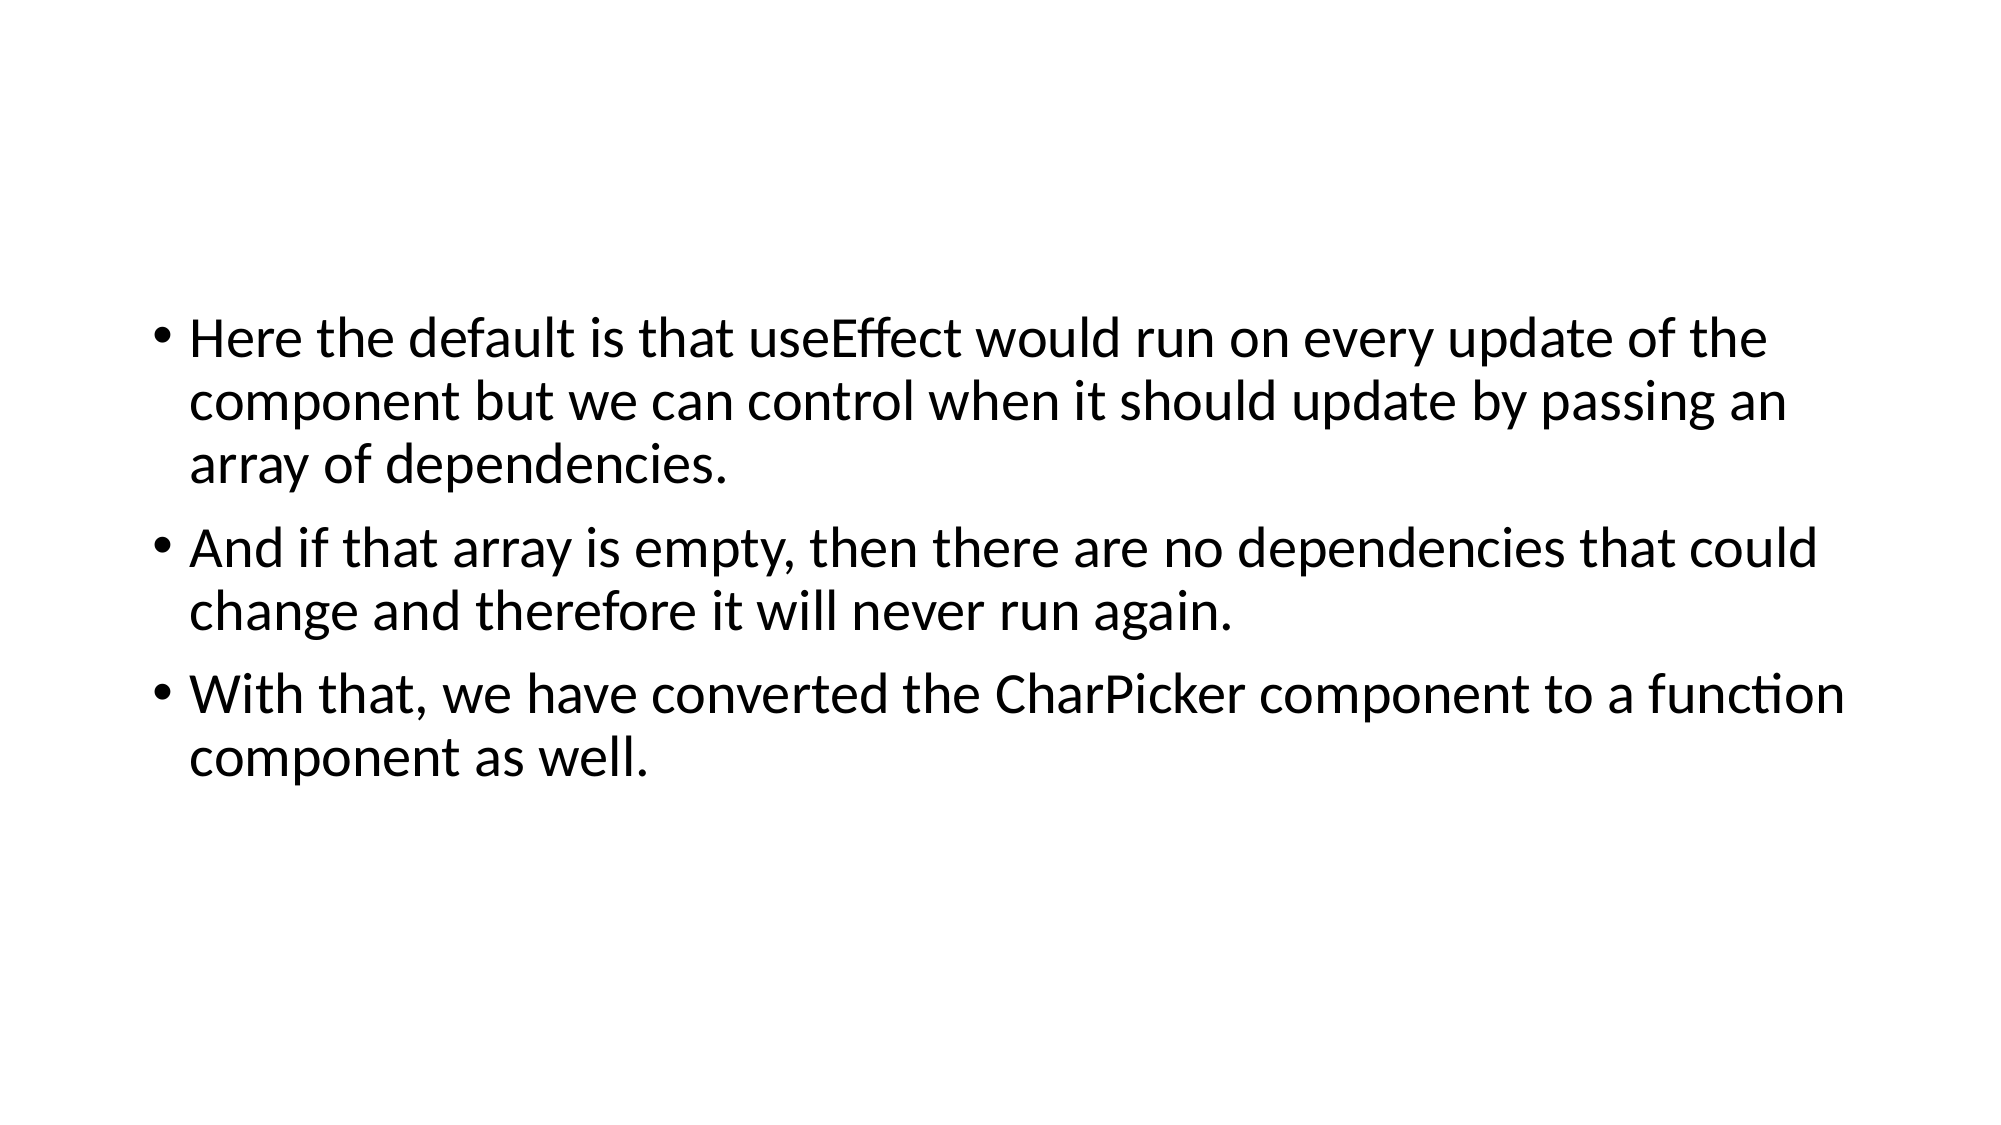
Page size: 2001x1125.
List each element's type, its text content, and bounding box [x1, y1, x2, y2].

list Here the default is that useEffect would run on every update of the component but we can control when it should update by passing an array of dependencies. And if that array is empty, then there are no dependencies that could change and therefore it will never run again. With that, we have converted the CharPicker component to a function component as well. [137, 299, 1863, 1014]
